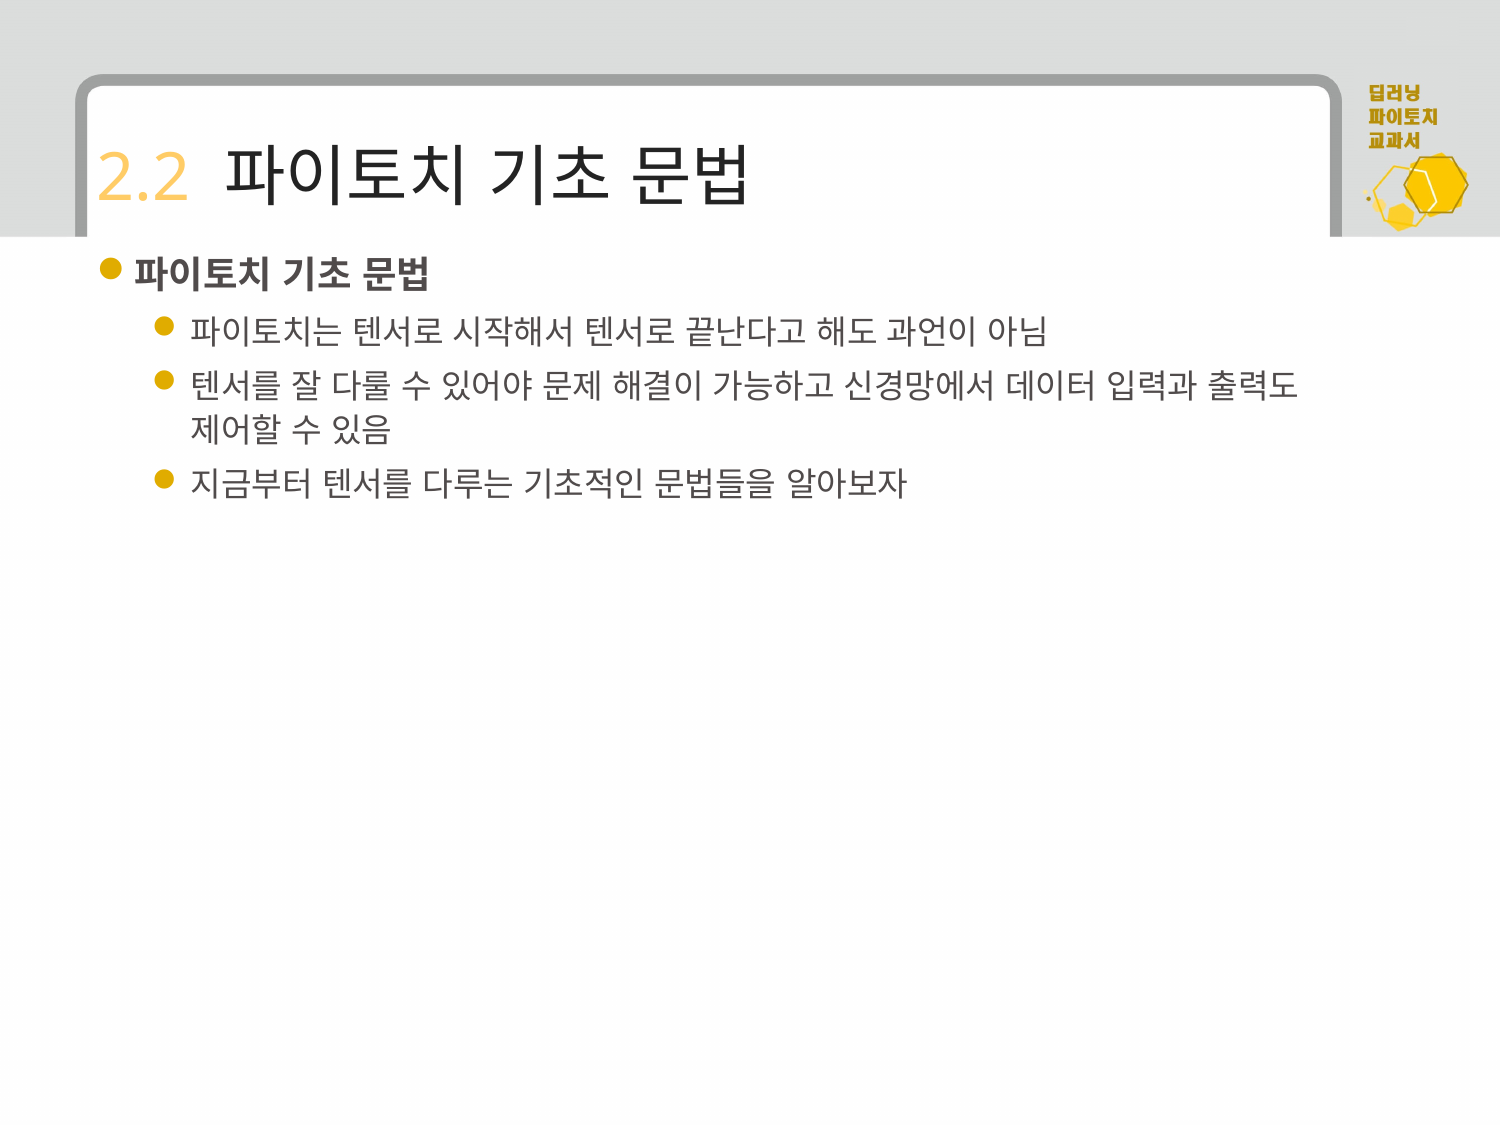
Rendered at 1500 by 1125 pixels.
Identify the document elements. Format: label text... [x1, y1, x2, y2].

picture [0, 0, 1500, 1125]
title 2.2 파이토치 기초 문법 [81, 90, 1412, 222]
list 파이토치 기초 문법 파이토치는 텐서로 시작해서 텐서로 끝난다고 해도 과언이 아님 텐서를 잘 다룰 수 있어야 문제 해결이 가능하고 신경망에서 데이터 입력과 출력도 제어할 수 있음 지금부터 텐서를 다루는 기초적인 문법들을 알아보자 [81, 239, 1412, 1054]
